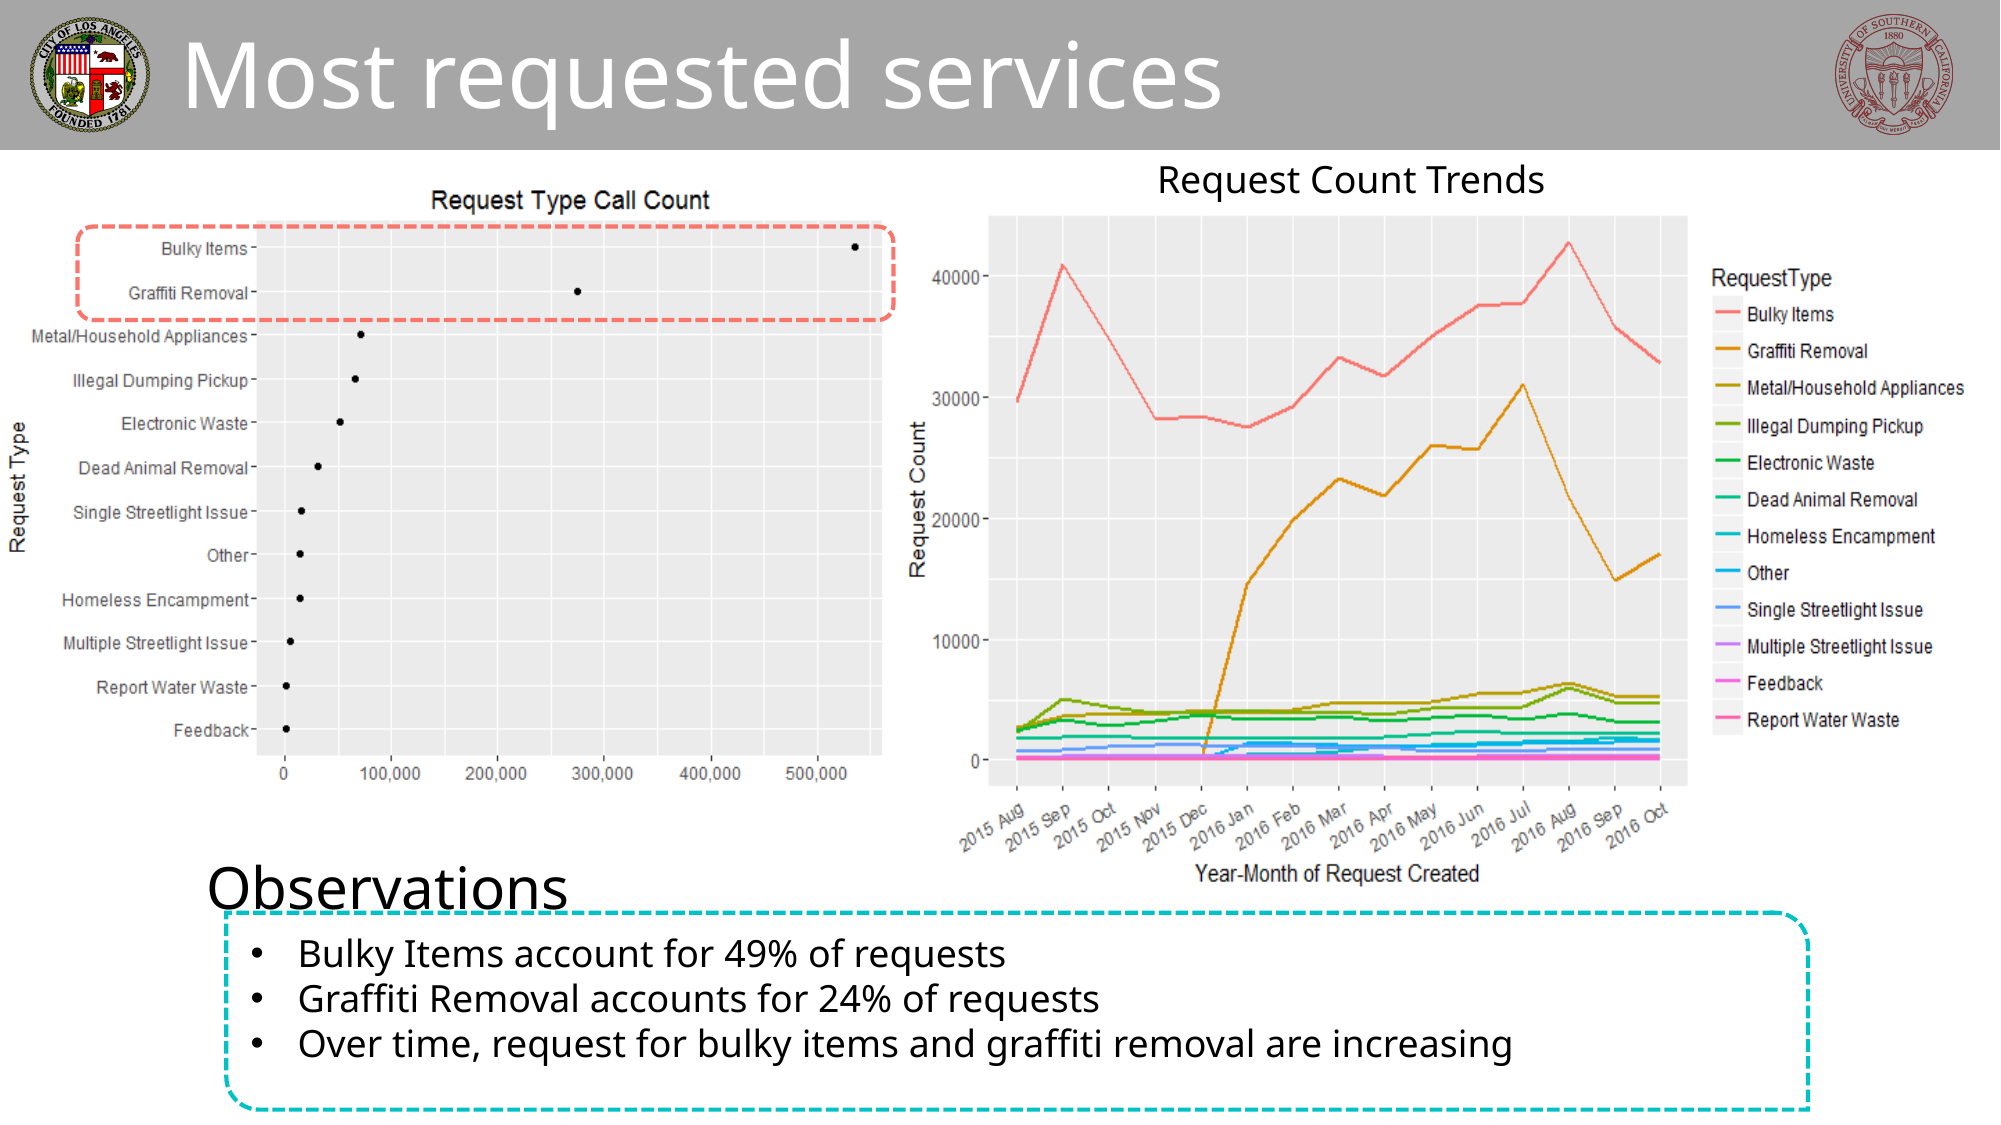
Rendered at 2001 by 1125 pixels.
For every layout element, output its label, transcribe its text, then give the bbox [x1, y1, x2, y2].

picture [1891, 14, 1953, 135]
text_box Request Count Trends [1142, 148, 1561, 205]
picture [893, 205, 2000, 898]
text_box [889, 229, 893, 316]
title Most requested services [165, 0, 1891, 188]
text_box Bulky Items account for 49% of requests Graffiti Removal accounts for 24% of requests Over time, request for bulky items and graffiti removal are increasing [225, 911, 1809, 1111]
picture [2, 179, 889, 808]
picture [30, 14, 151, 135]
text_box Observations [191, 843, 585, 929]
